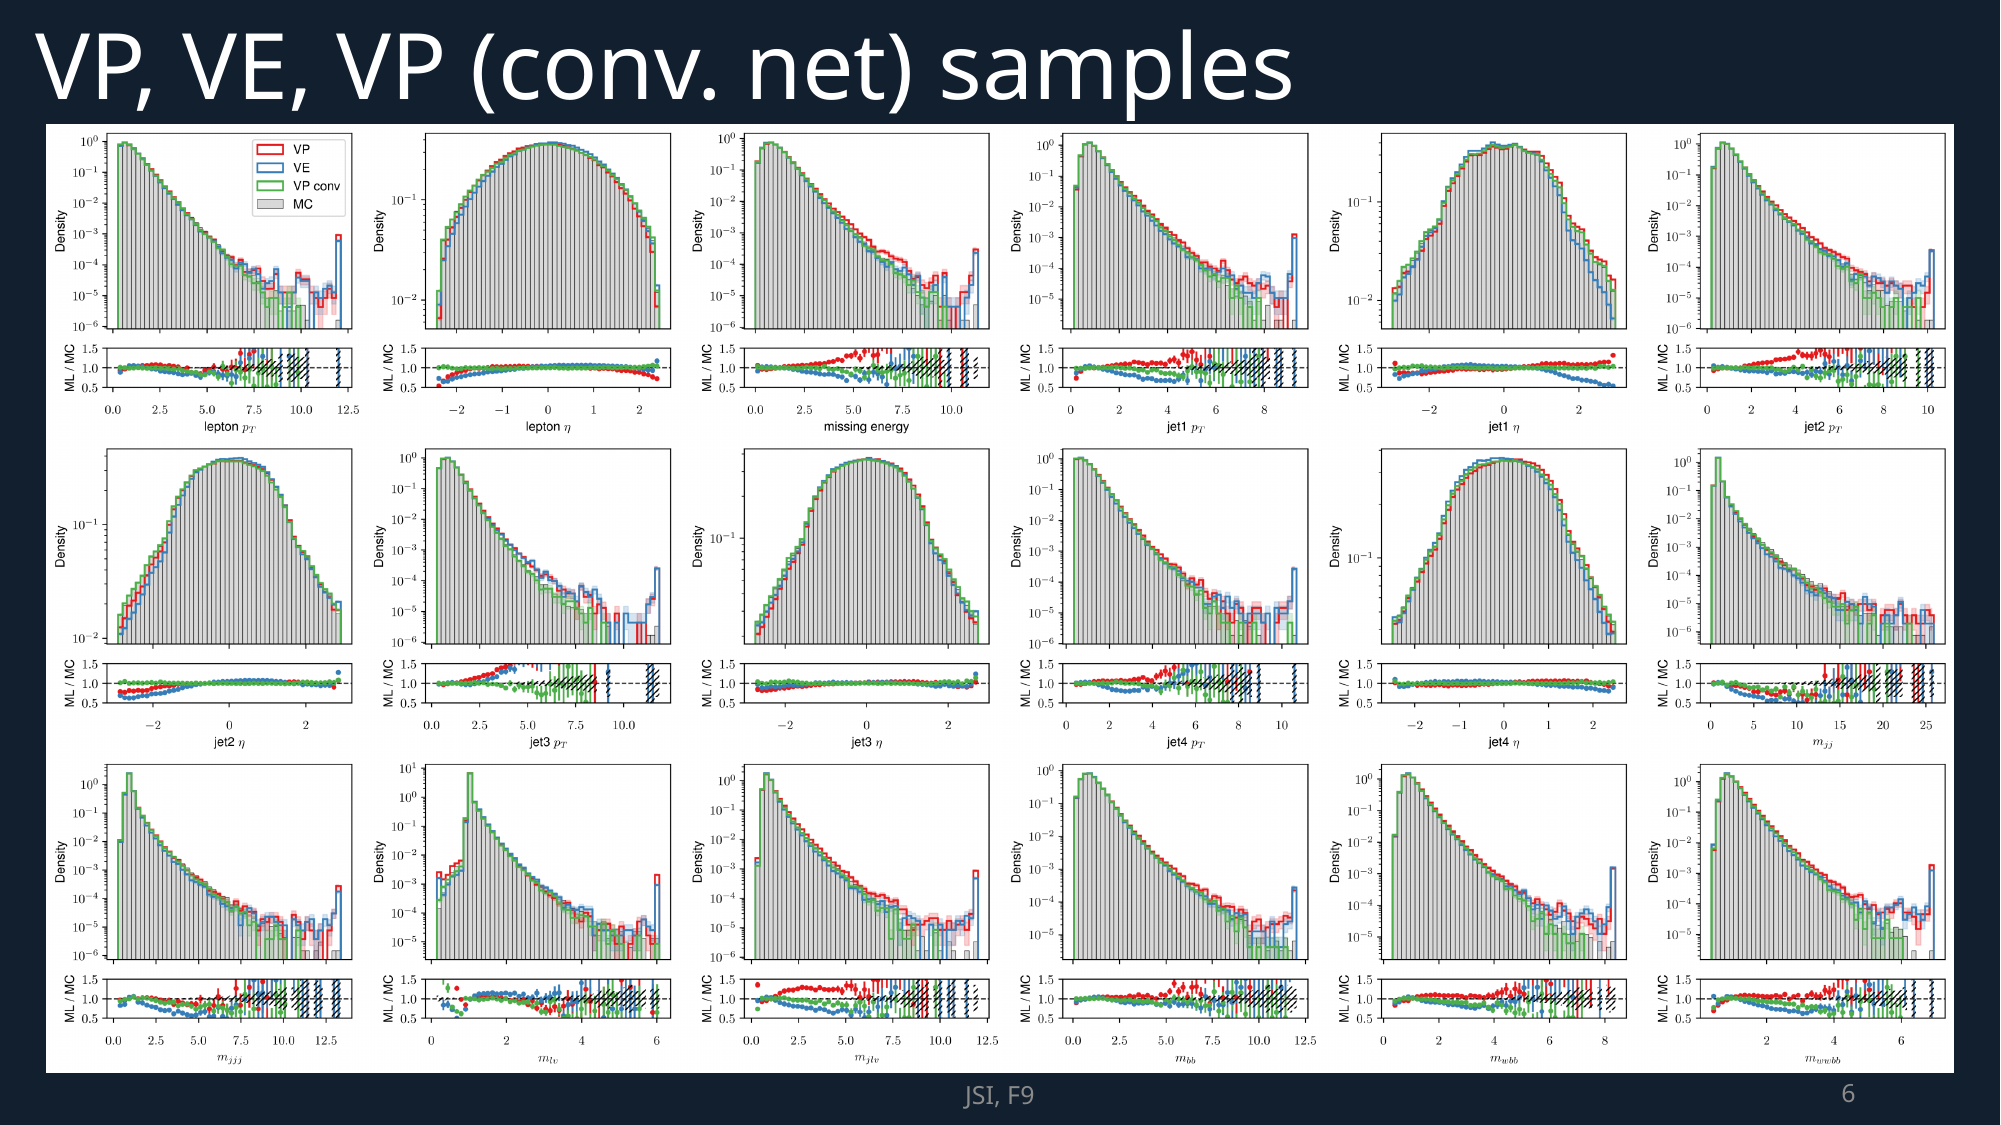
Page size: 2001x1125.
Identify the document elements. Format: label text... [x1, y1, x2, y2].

slide_number 6 [1420, 1073, 1871, 1125]
picture [46, 124, 1954, 1073]
footer JSI, F9 [662, 1073, 1338, 1125]
title VP, VE, VP (conv. net) samples [20, 0, 1746, 179]
